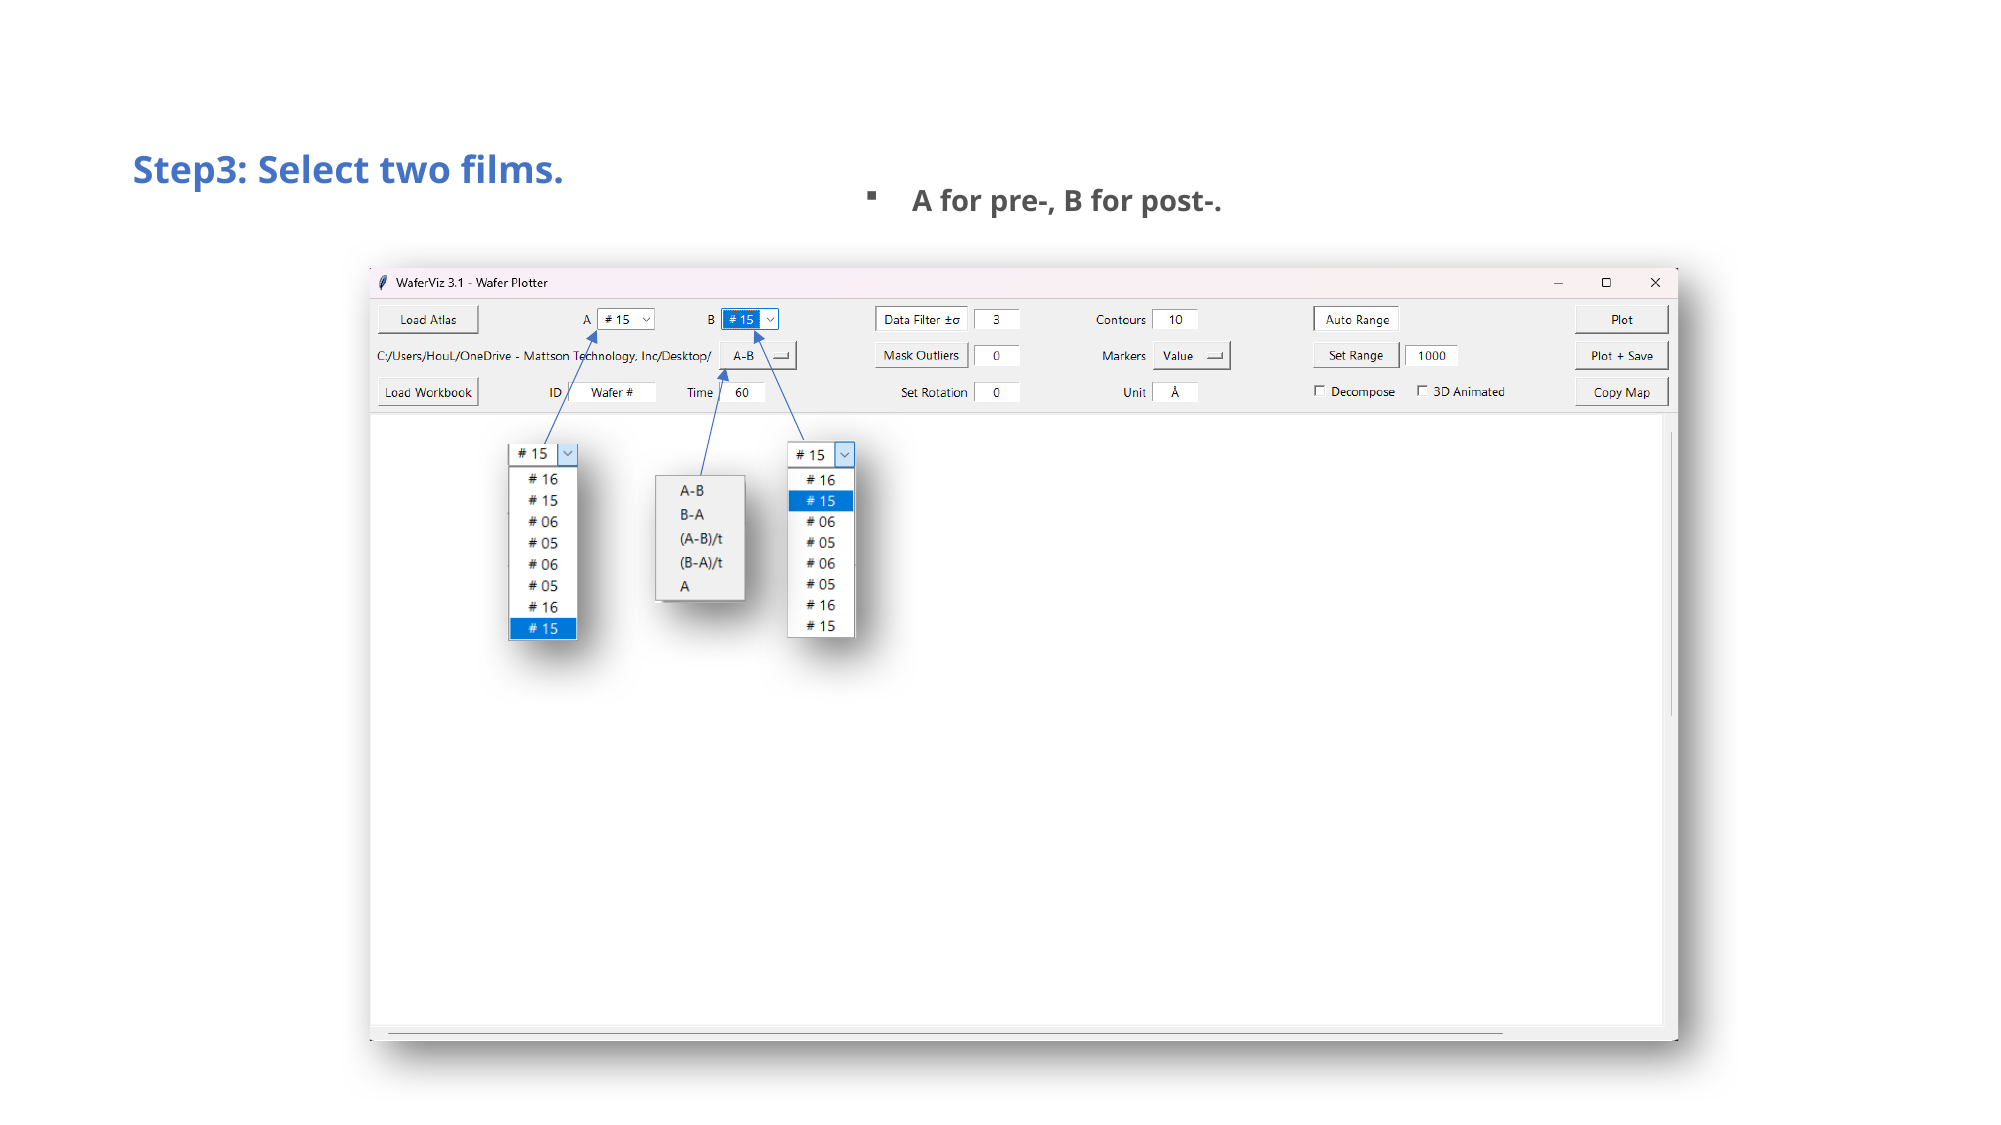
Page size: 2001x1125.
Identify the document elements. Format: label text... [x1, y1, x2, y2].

text_box Step3: Select two films. [118, 139, 719, 199]
text_box A for pre-, B for post-. [850, 174, 1443, 225]
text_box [700, 367, 726, 475]
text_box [544, 330, 597, 445]
picture [369, 268, 1679, 1041]
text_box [754, 330, 805, 443]
